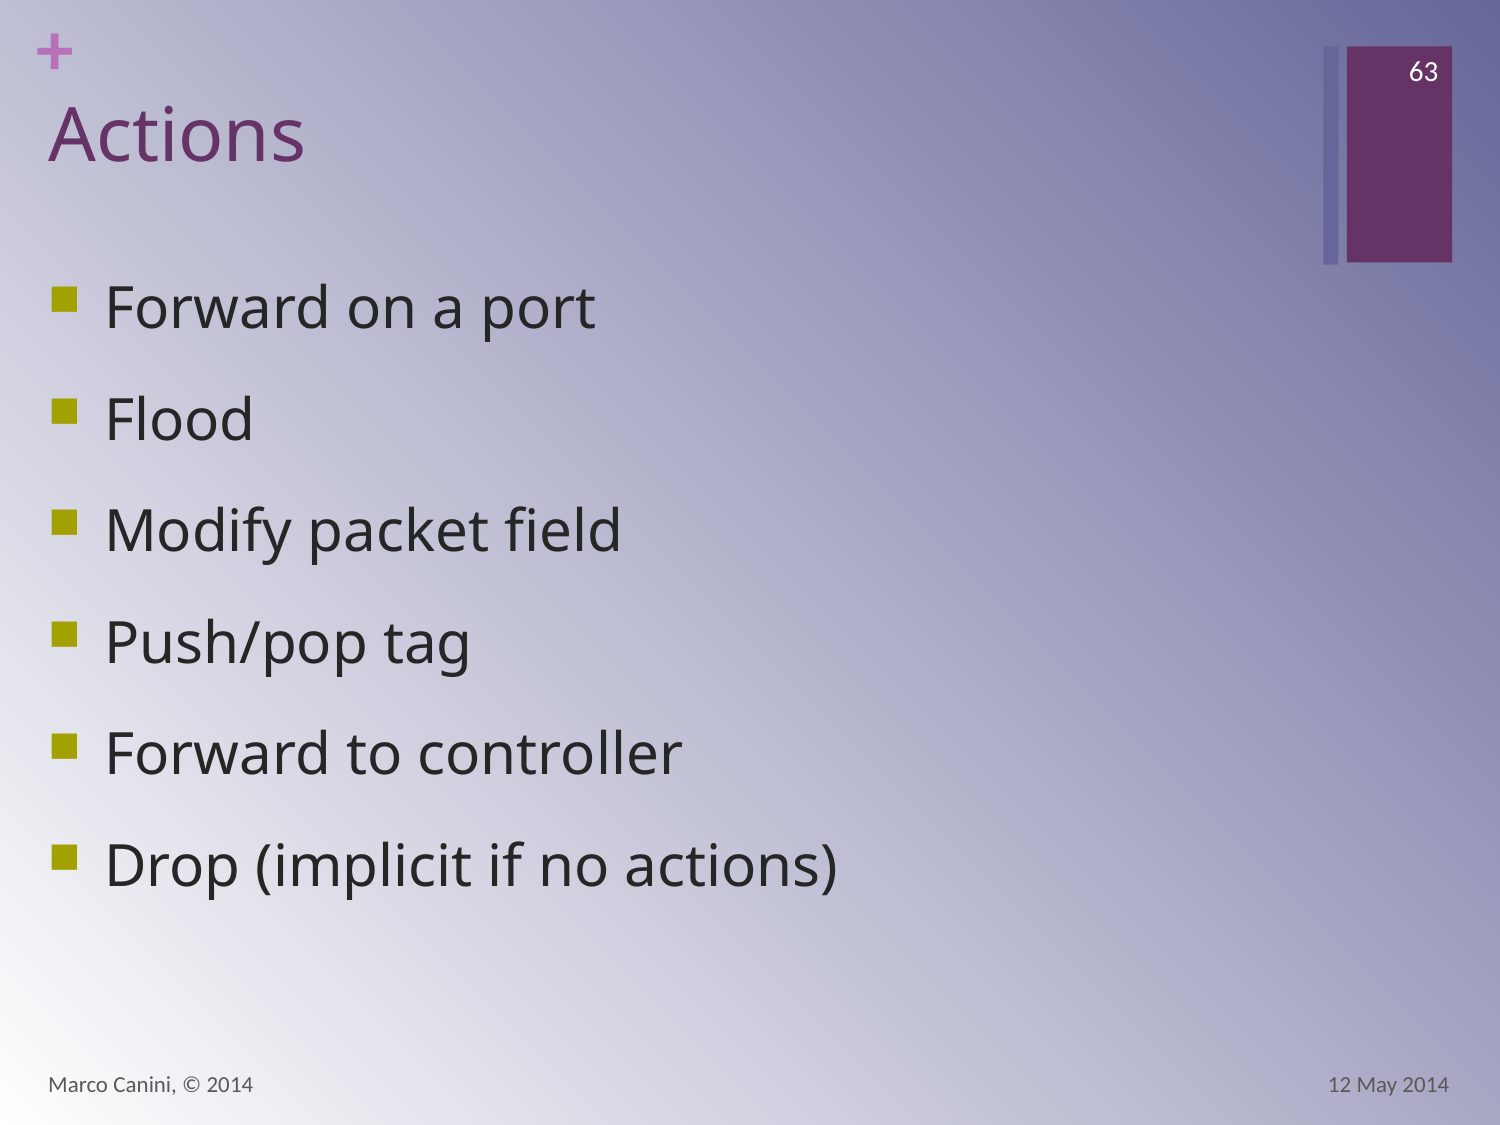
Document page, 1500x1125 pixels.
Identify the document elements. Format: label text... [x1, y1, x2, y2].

footer Marco Canini, © 2014 [33, 1053, 1038, 1114]
list Forward on a port Flood Modify packet field Push/pop tag Forward to controller Drop (implicit if no actions) [33, 262, 1465, 1054]
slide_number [1114, 1053, 1465, 1114]
slide_number 63 [1362, 39, 1454, 100]
title Actions [33, 79, 1322, 262]
